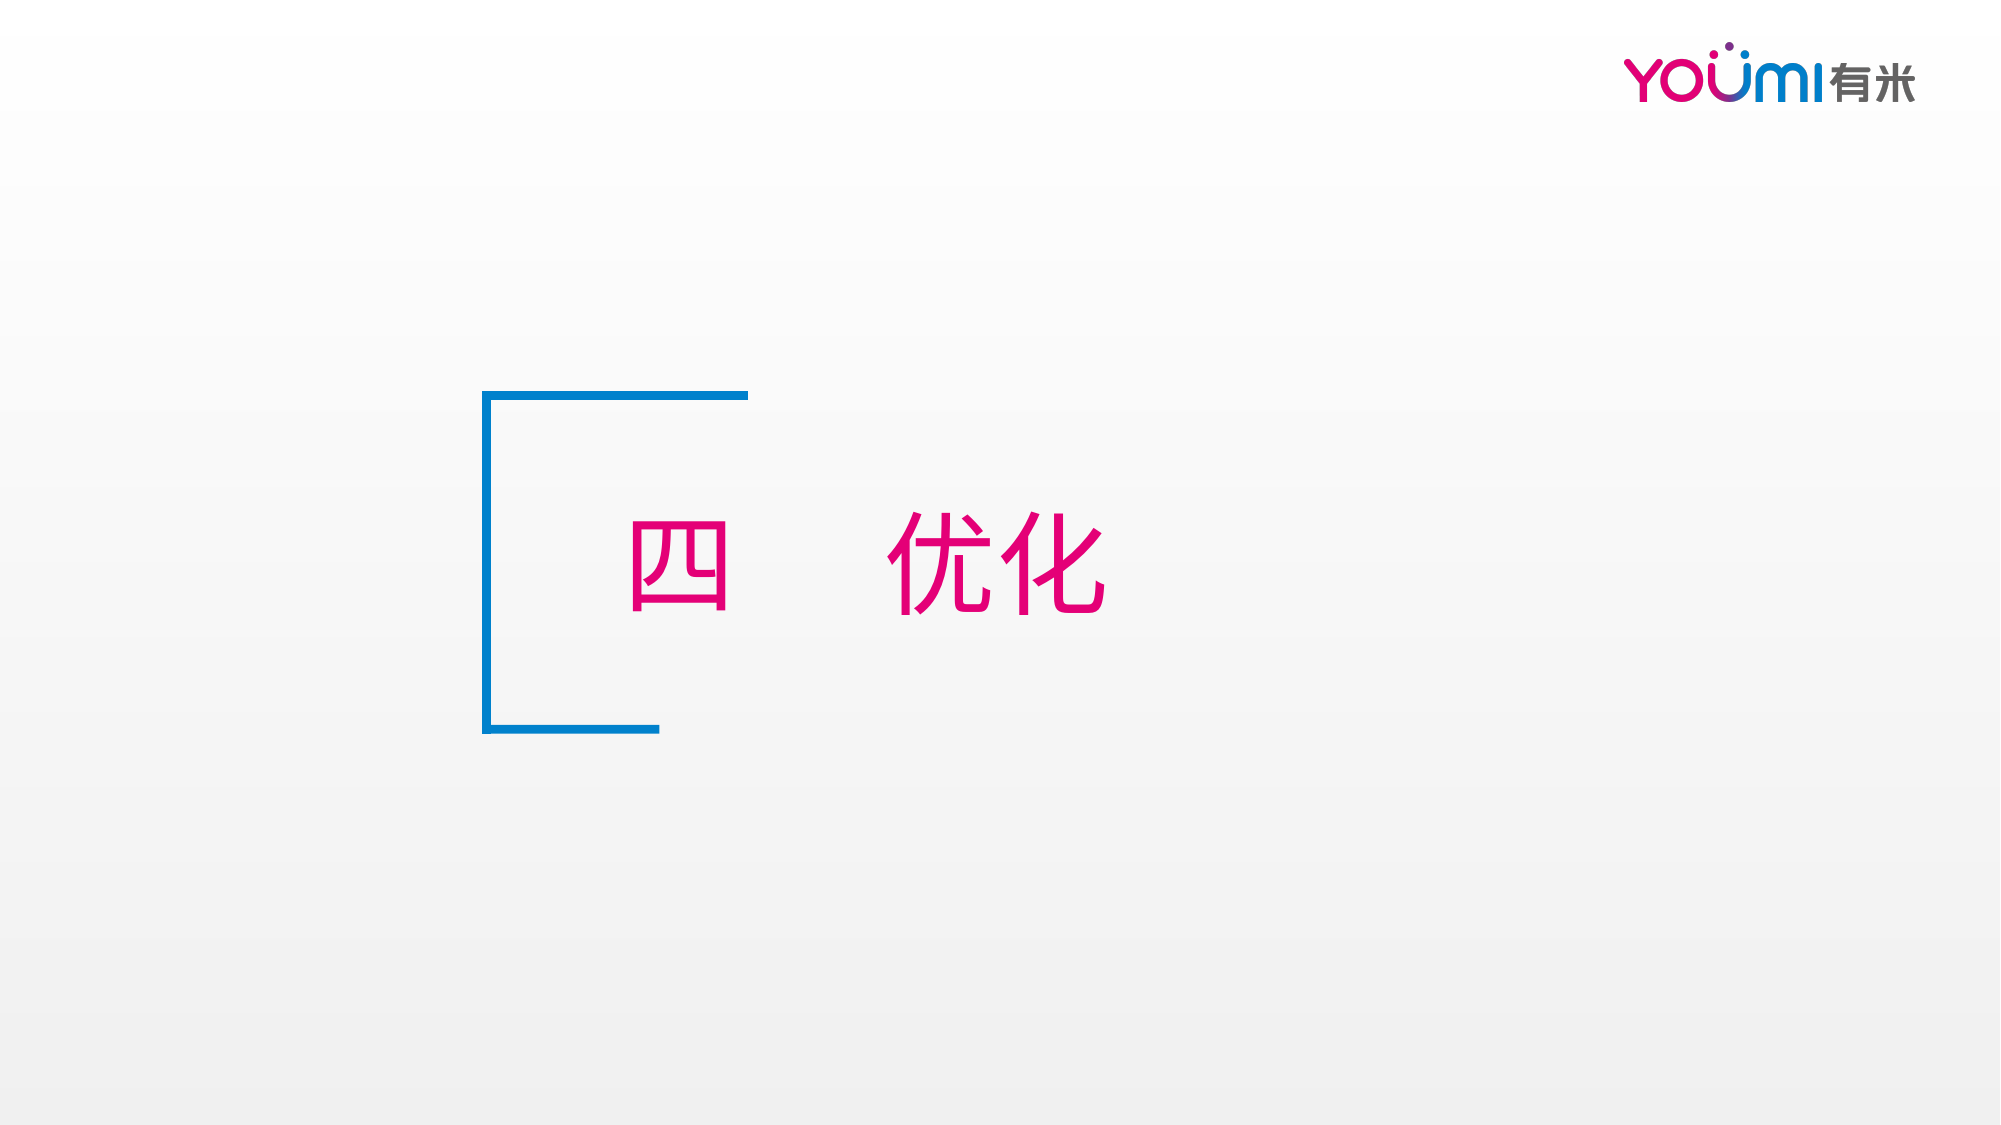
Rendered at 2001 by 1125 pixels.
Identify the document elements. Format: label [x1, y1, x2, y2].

text_box [748, 486, 1495, 639]
picture [1624, 42, 1915, 102]
text_box [482, 391, 748, 734]
